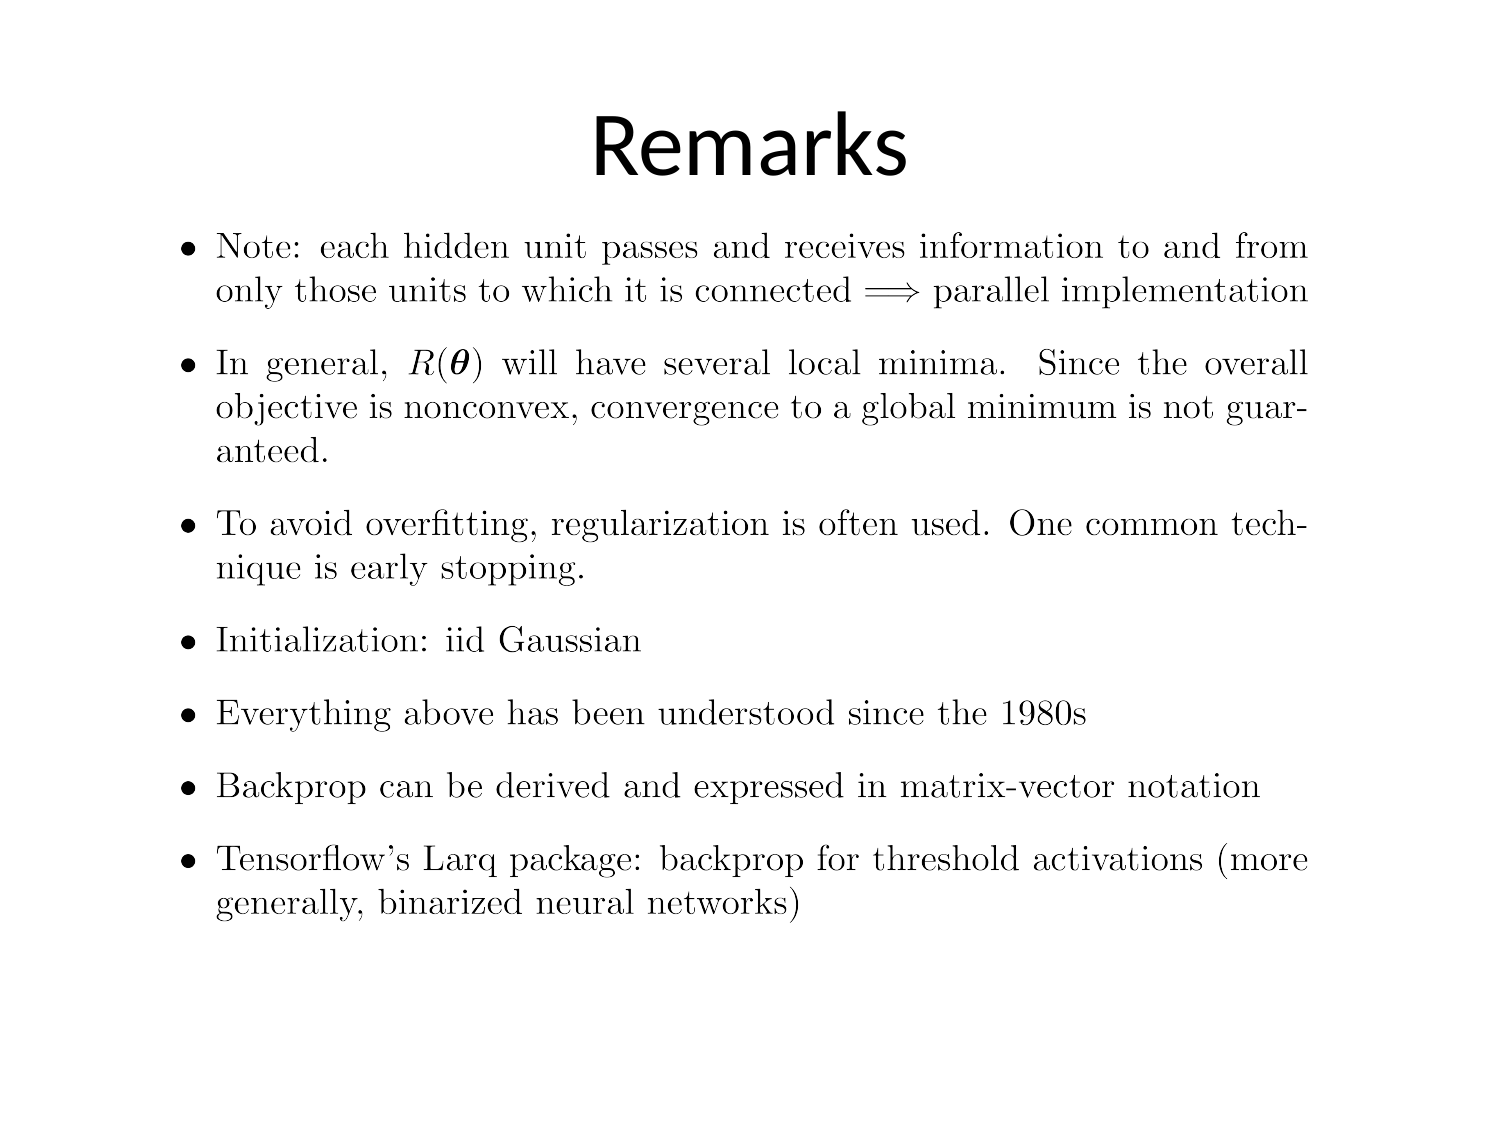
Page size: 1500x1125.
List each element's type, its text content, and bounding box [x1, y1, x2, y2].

picture [180, 232, 1308, 923]
title Remarks [75, 45, 1425, 233]
